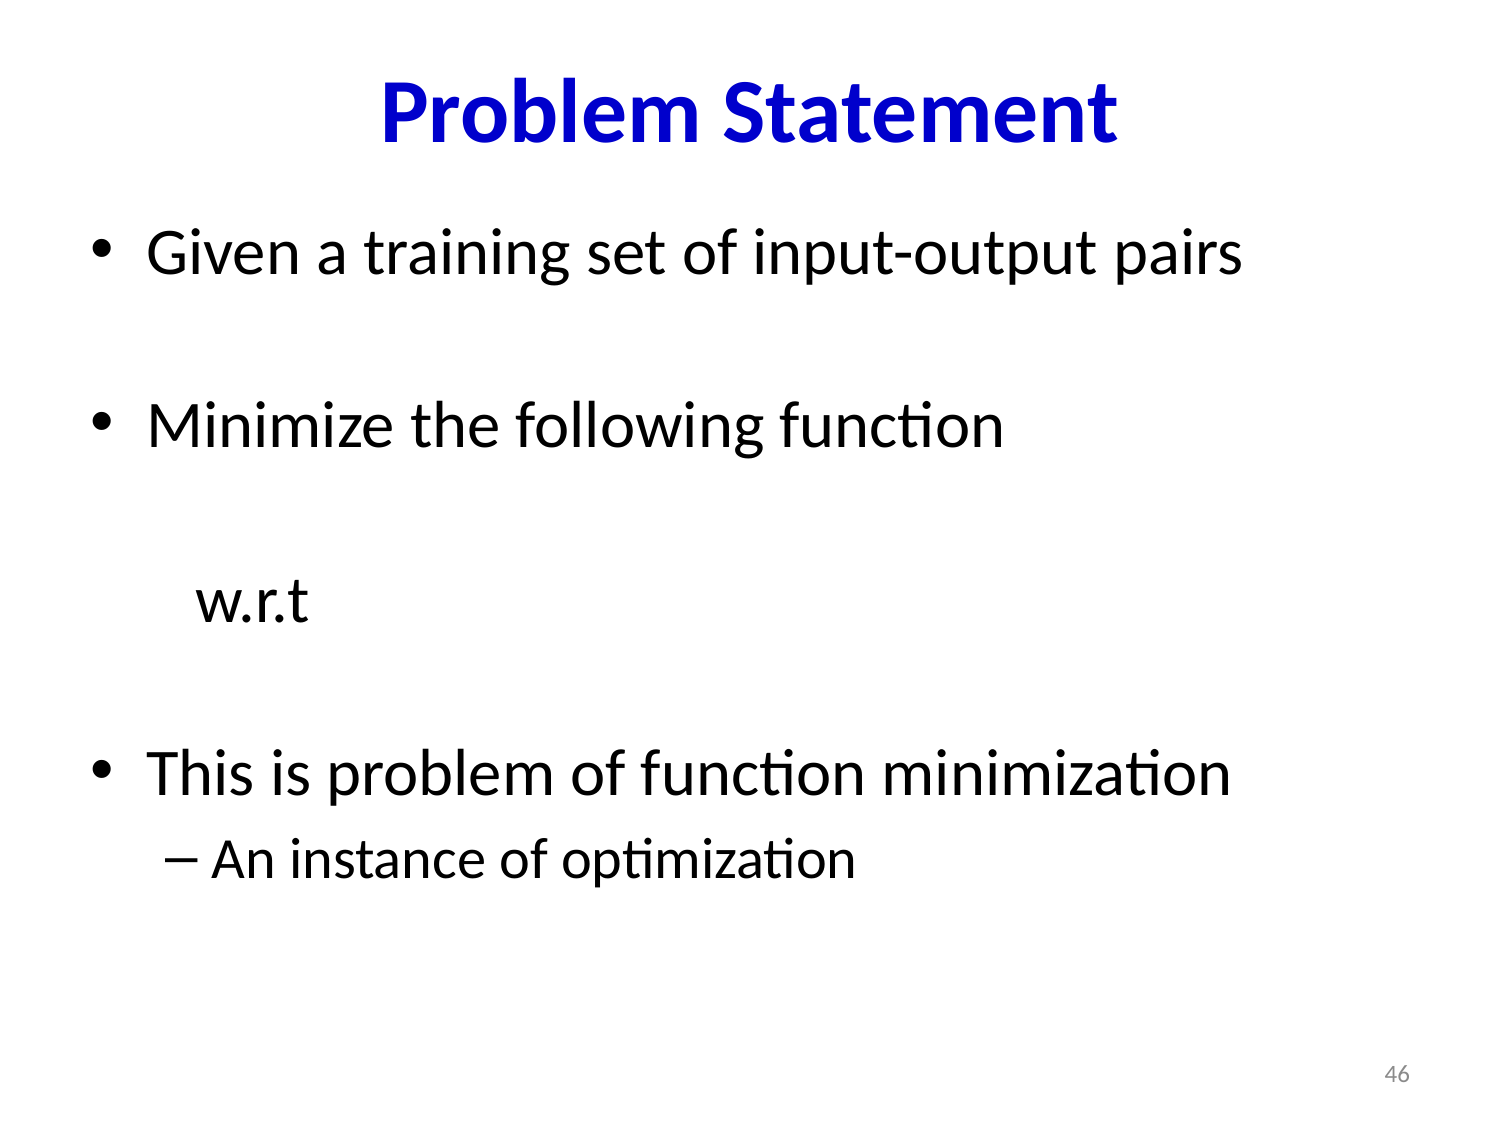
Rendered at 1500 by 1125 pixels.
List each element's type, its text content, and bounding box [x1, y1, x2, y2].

title Problem Statement [75, 12, 1425, 200]
slide_number 46 [1074, 1042, 1425, 1103]
